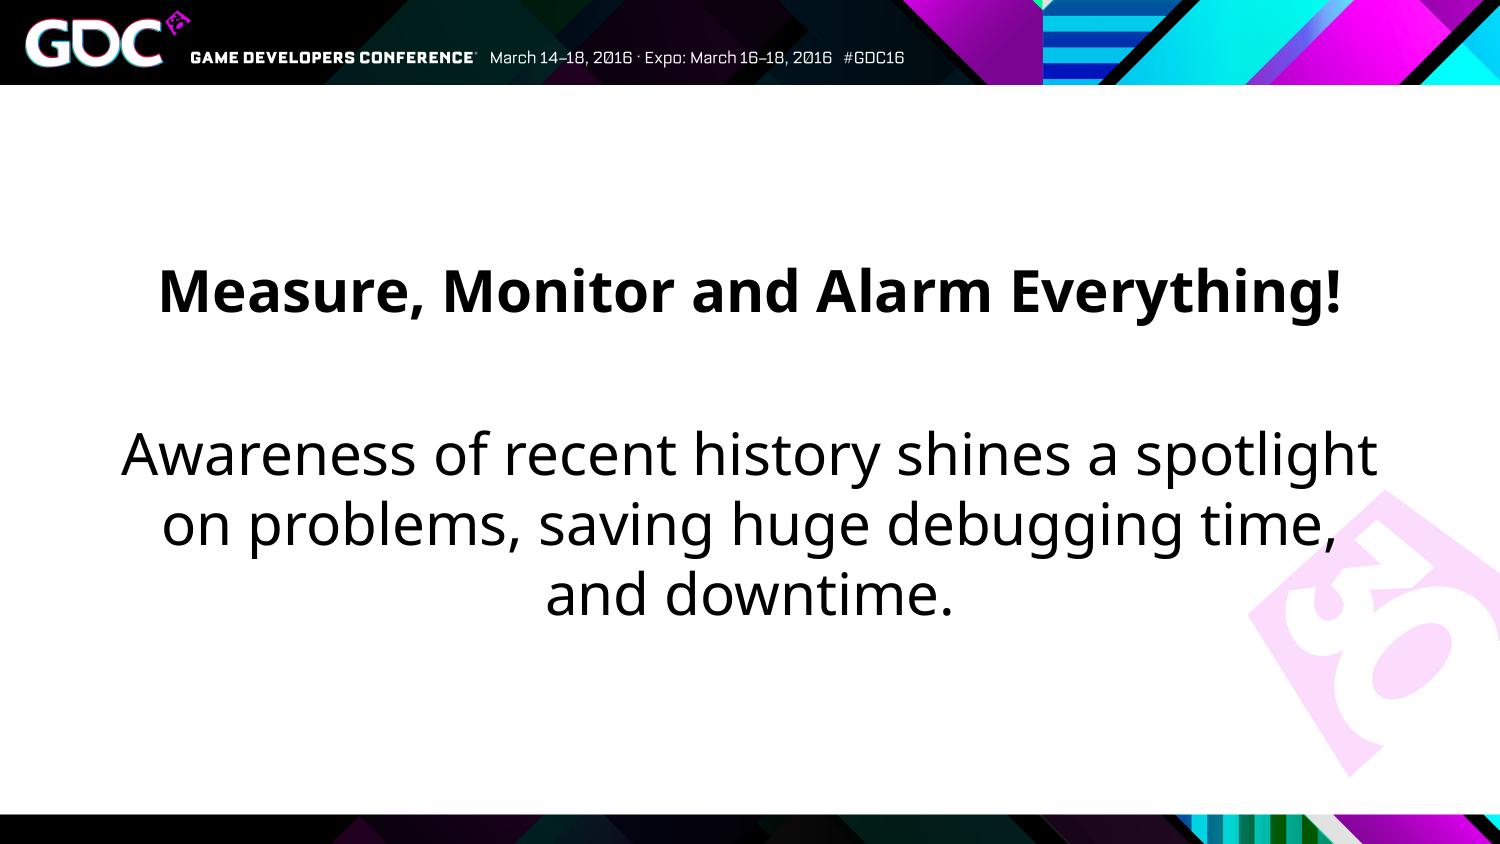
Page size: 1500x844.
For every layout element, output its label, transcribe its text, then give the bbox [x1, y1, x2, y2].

picture [0, 0, 1500, 844]
list Measure, Monitor and Alarm Everything! Awareness of recent history shines a spotlight on problems, saving huge debugging time, and downtime. [87, 246, 1413, 697]
